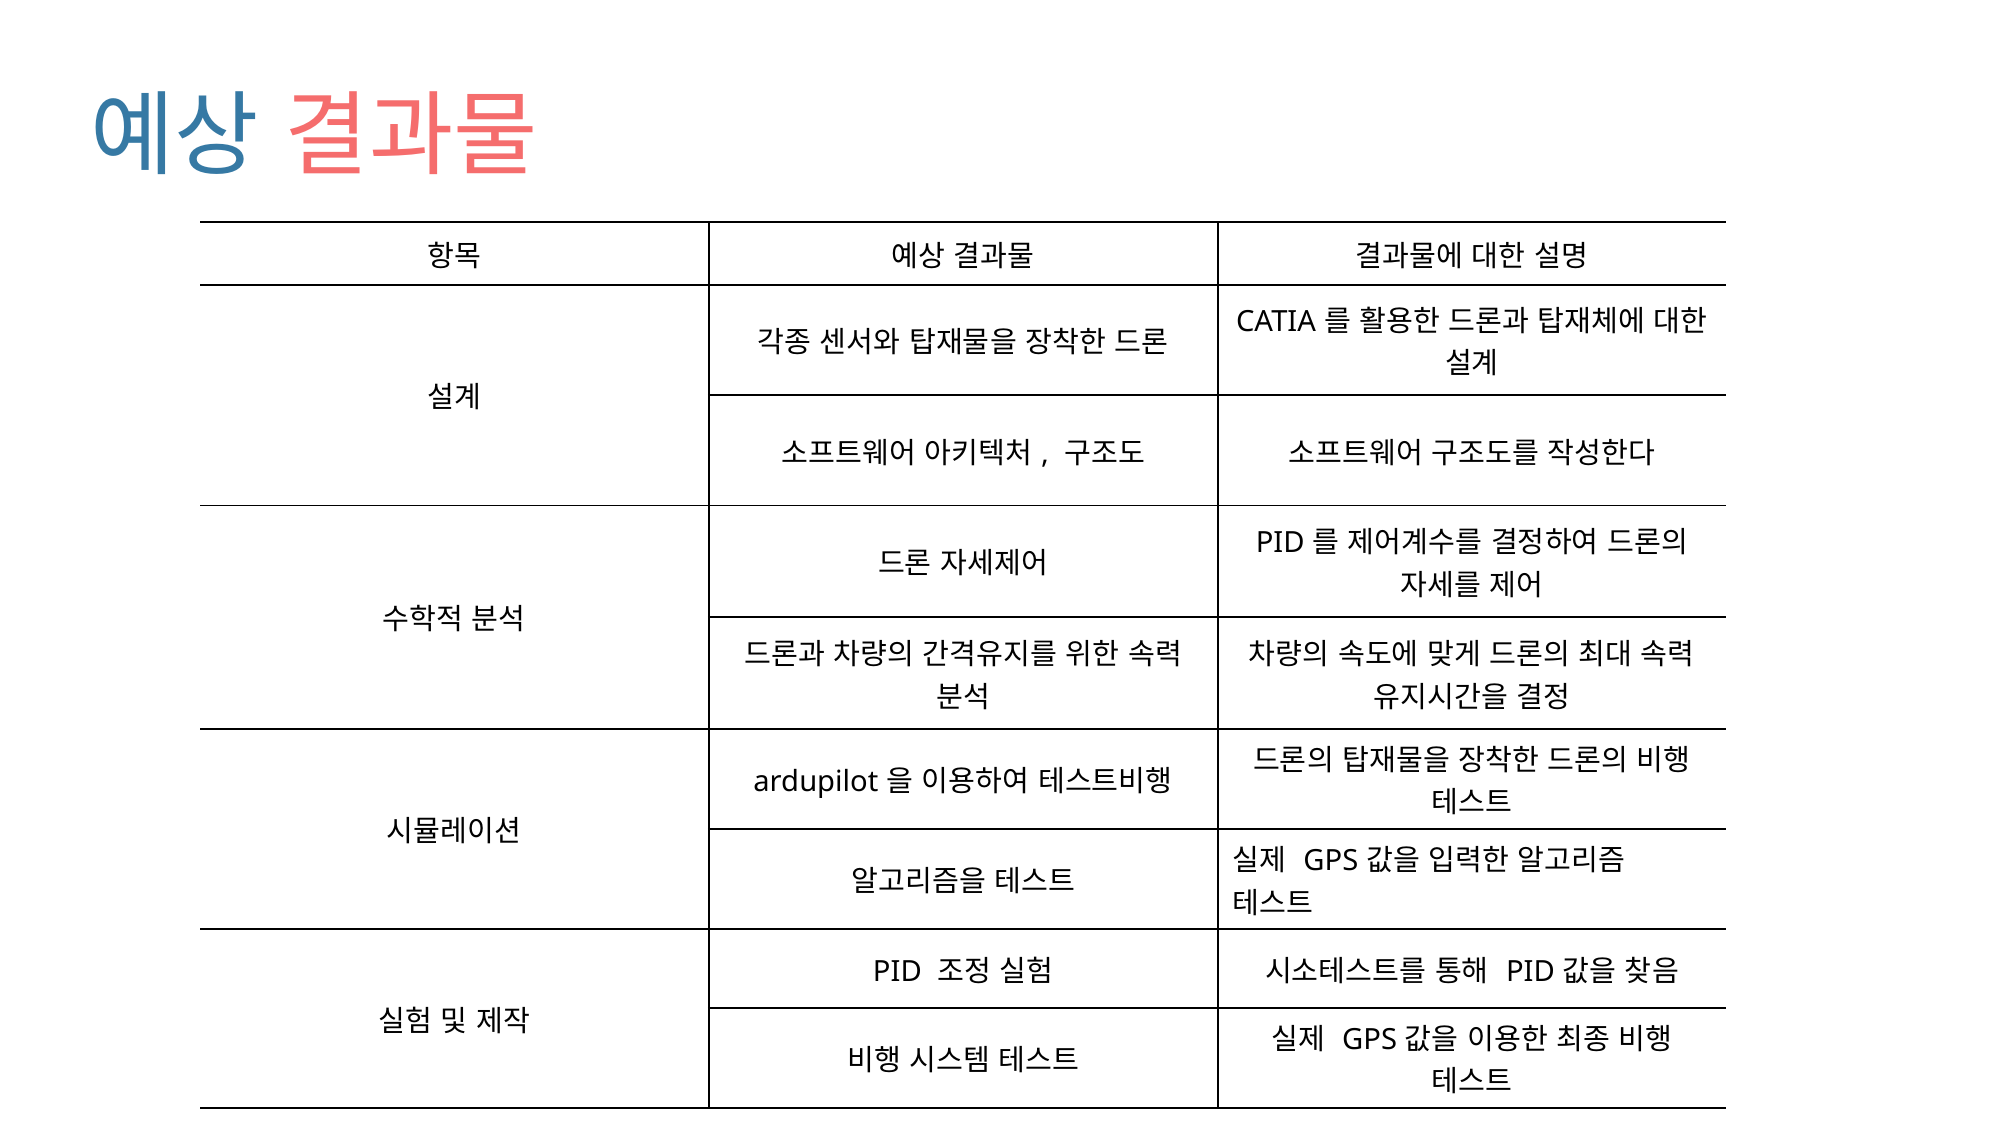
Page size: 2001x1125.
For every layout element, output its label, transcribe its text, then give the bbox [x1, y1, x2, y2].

table_cell 수학적 분석 [200, 506, 708, 728]
table_cell 드론의 탑재물을 장착한 드론의 비행 테스트 [1219, 730, 1726, 828]
table_cell PID를 제어계수를 결정하여 드론의 자세를 제어 [1219, 506, 1726, 616]
table_cell 실험 및 제작 [200, 930, 708, 1107]
table_cell 비행 시스템 테스트 [710, 1009, 1217, 1107]
table_cell 알고리즘을 테스트 [710, 830, 1217, 928]
table_cell 드론 자세제어 [710, 506, 1217, 616]
table_cell 드론과 차량의 간격유지를 위한 속력 분석 [710, 618, 1217, 728]
table_cell 설계 [200, 286, 708, 505]
table_cell 시소테스트를 통해 PID값을 찾음 [1219, 930, 1726, 1007]
table_cell CATIA를 활용한 드론과 탑재체에 대한 설계 [1219, 286, 1726, 394]
table_header 결과물에 대한 설명 [1219, 223, 1726, 284]
table_cell PID 조정 실험 [710, 930, 1217, 1007]
table_cell 차량의 속도에 맞게 드론의 최대 속력 유지시간을 결정 [1219, 618, 1726, 728]
title 예상 결과물 [75, 28, 1800, 247]
table_cell 각종 센서와 탑재물을 장착한 드론 [710, 286, 1217, 394]
table_header 예상 결과물 [710, 223, 1217, 284]
table_cell 소프트웨어 아키텍처, 구조도 [710, 396, 1217, 505]
table_cell 시뮬레이션 [200, 730, 708, 928]
table_cell 소프트웨어 구조도를 작성한다 [1219, 396, 1726, 505]
table_cell ardupilot을 이용하여 테스트비행 [710, 730, 1217, 828]
table_cell 실제 GPS값을 이용한 최종 비행 테스트 [1219, 1009, 1726, 1107]
table_header 항목 [200, 223, 708, 284]
table_cell 실제 GPS값을 입력한 알고리즘 테스트 [1219, 830, 1726, 928]
